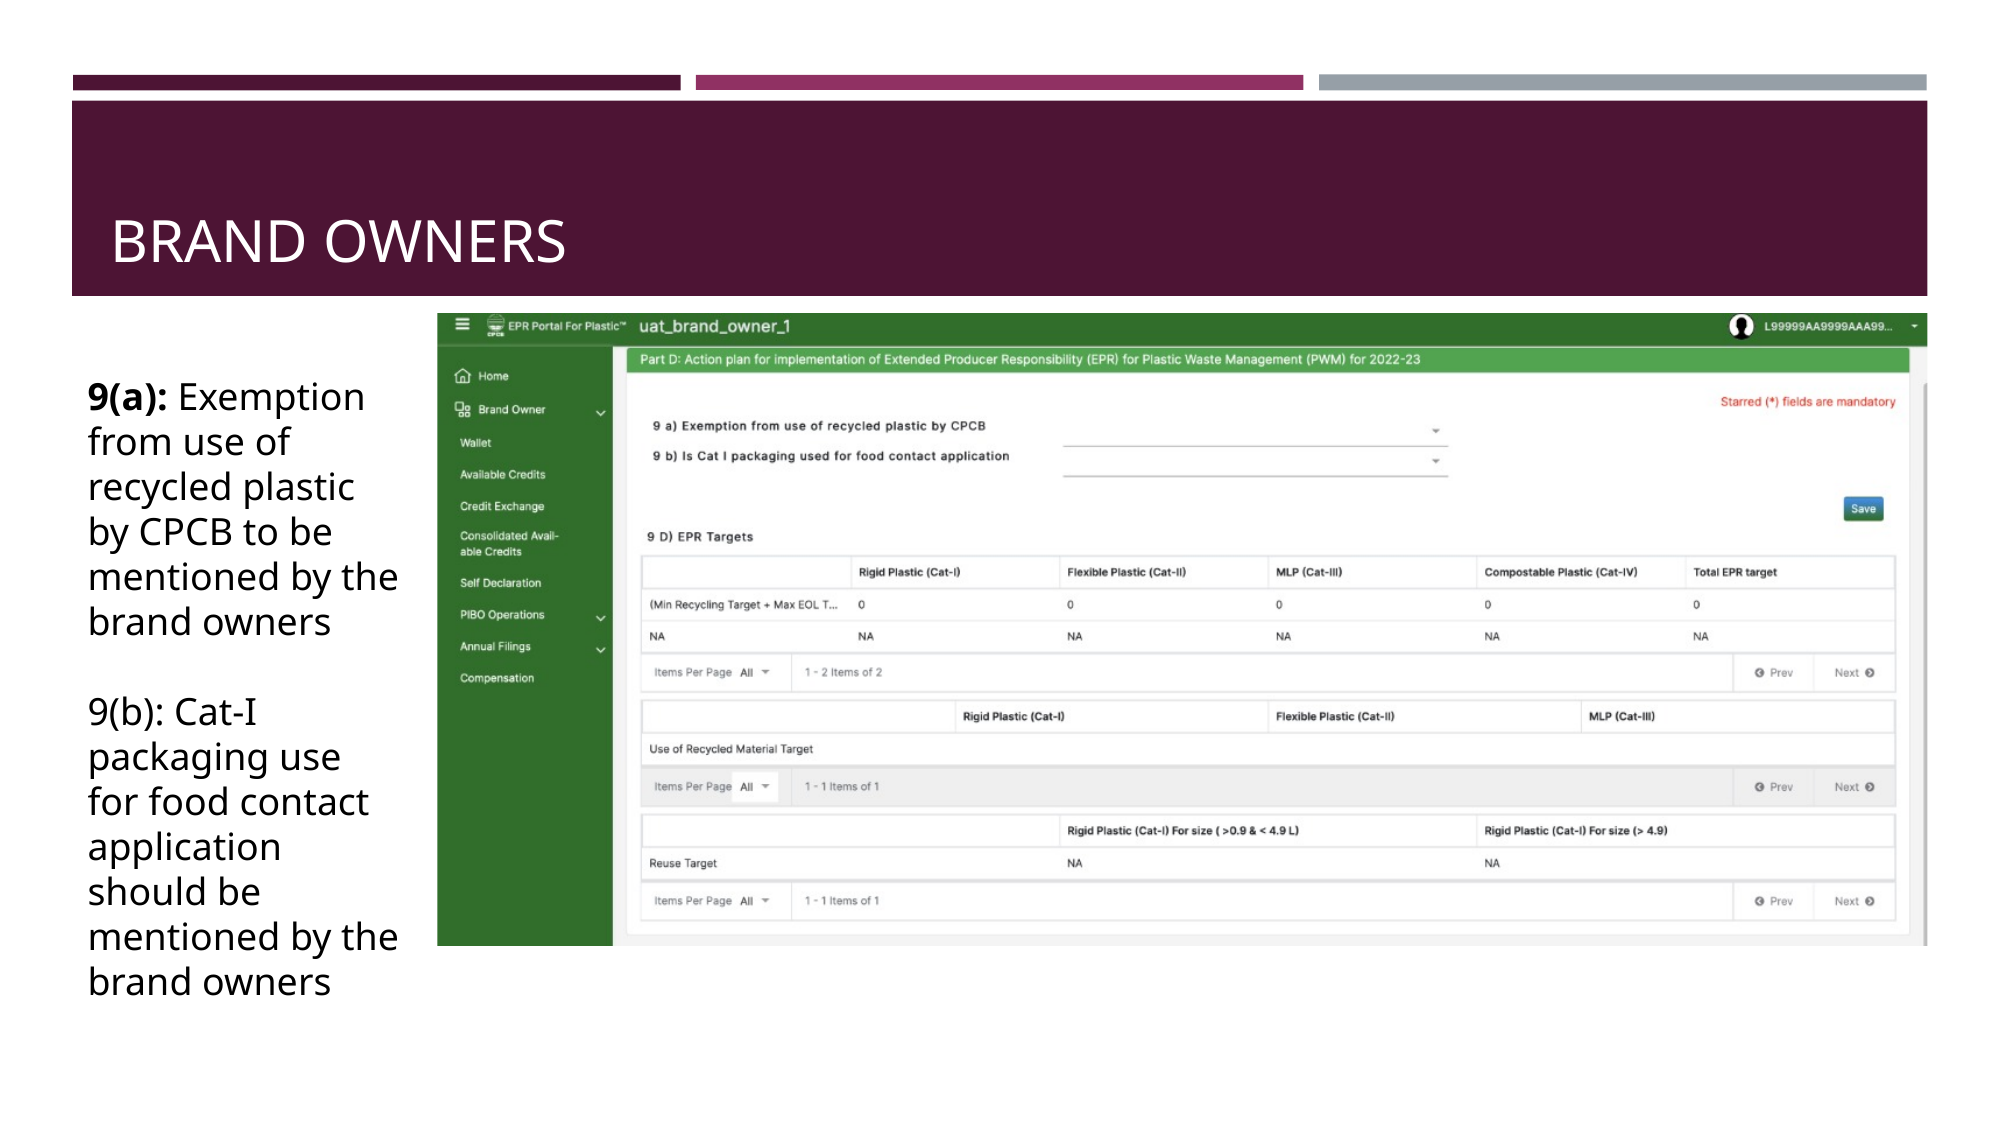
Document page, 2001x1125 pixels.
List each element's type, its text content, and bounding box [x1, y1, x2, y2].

text_box 9(a): Exemption from use of recycled plastic by CPCB to be mentioned by the brand owners 9(b): Cat-I packaging use for food contact application should be mentioned by the brand owners [72, 364, 415, 1010]
title BRAND OWNERS [95, 115, 1905, 282]
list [437, 313, 1928, 946]
